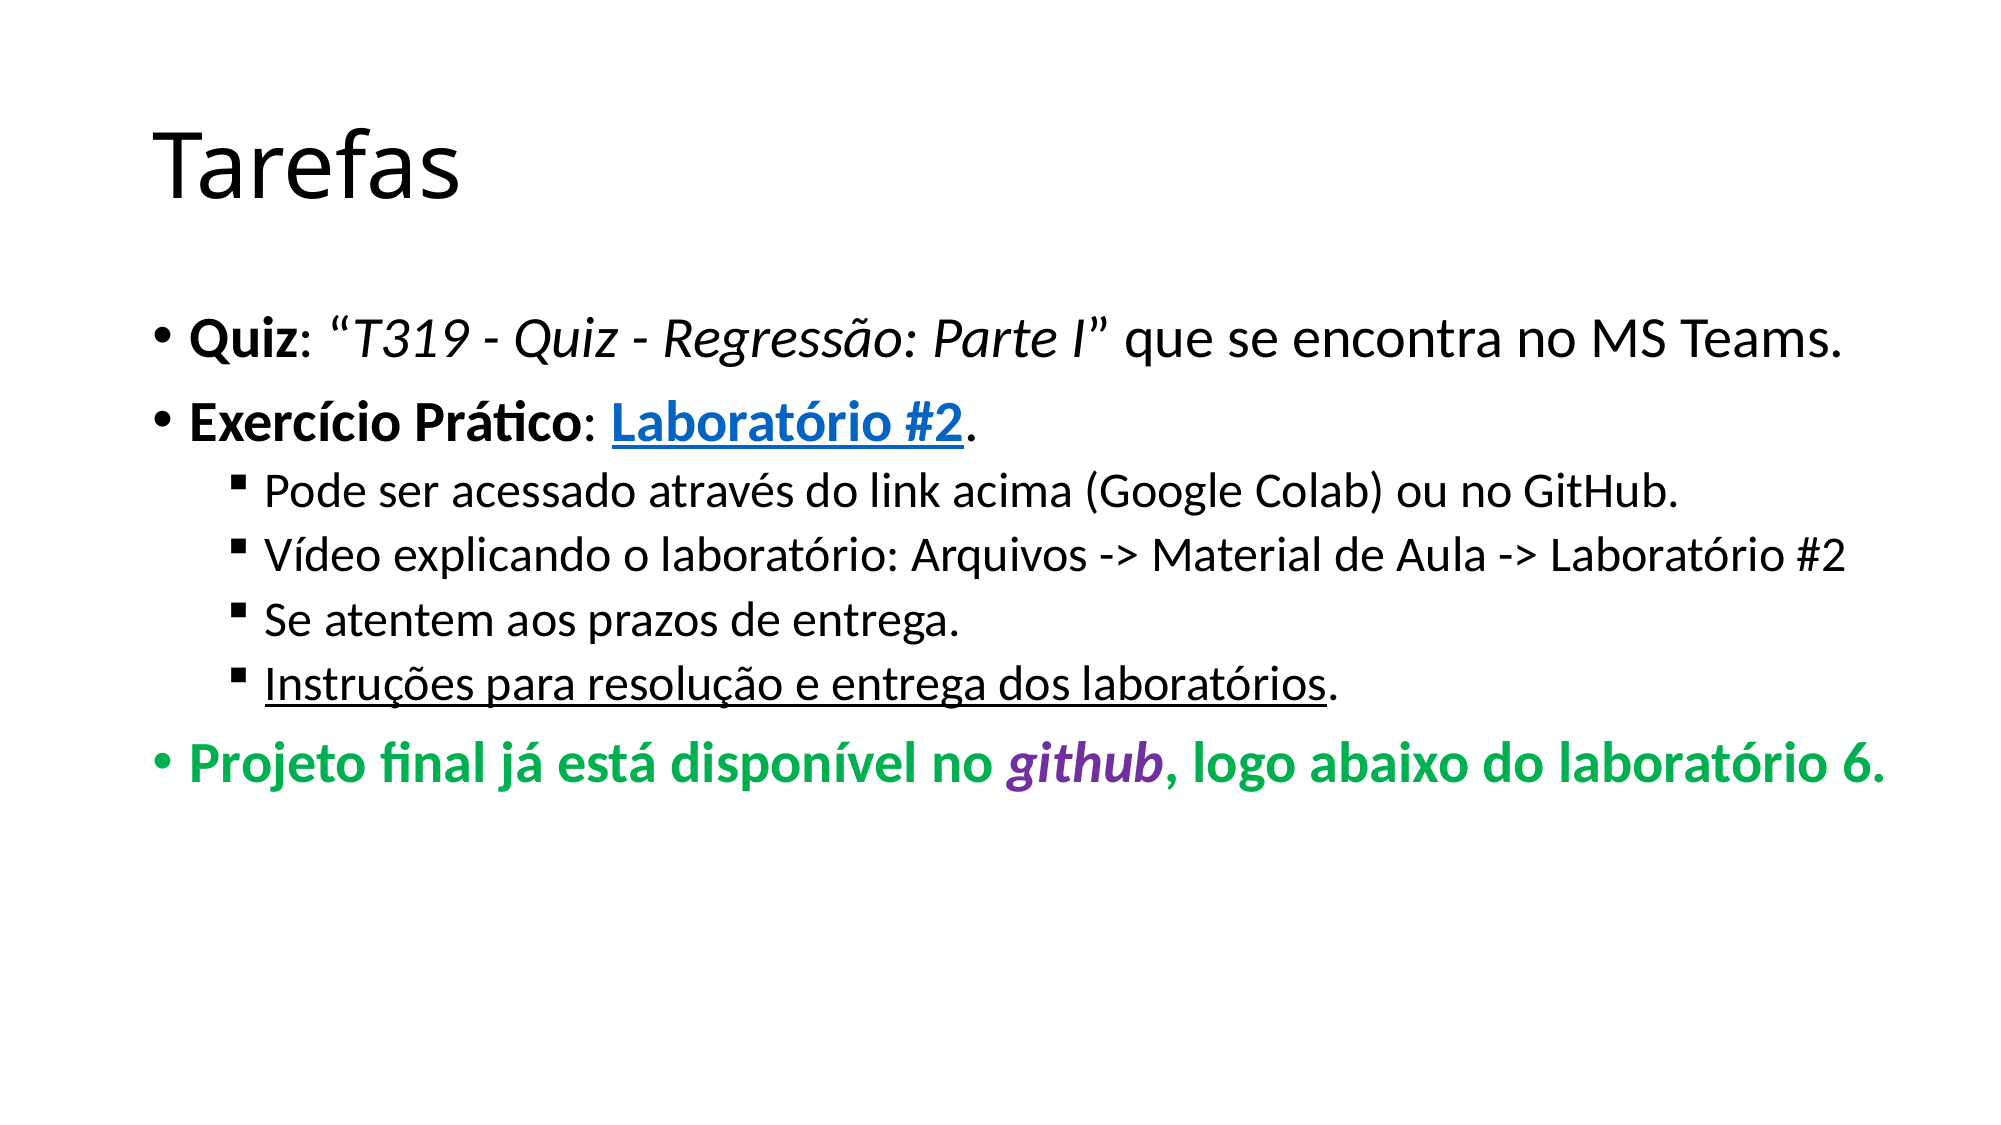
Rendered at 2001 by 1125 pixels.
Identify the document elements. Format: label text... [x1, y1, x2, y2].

title Tarefas [137, 59, 1863, 278]
list Quiz: “T319 - Quiz - Regressão: Parte I” que se encontra no MS Teams. Exercício Prático: Laboratório #2. Pode ser acessado através do link acima (Google Colab) ou no GitHub. Vídeo explicando o laboratório: Arquivos -> Material de Aula -> Laboratório #2 Se atentem aos prazos de entrega. Instruções para resolução e entrega dos laboratórios. Projeto final já está disponível no github, logo abaixo do laboratório 6. [137, 299, 1952, 1125]
